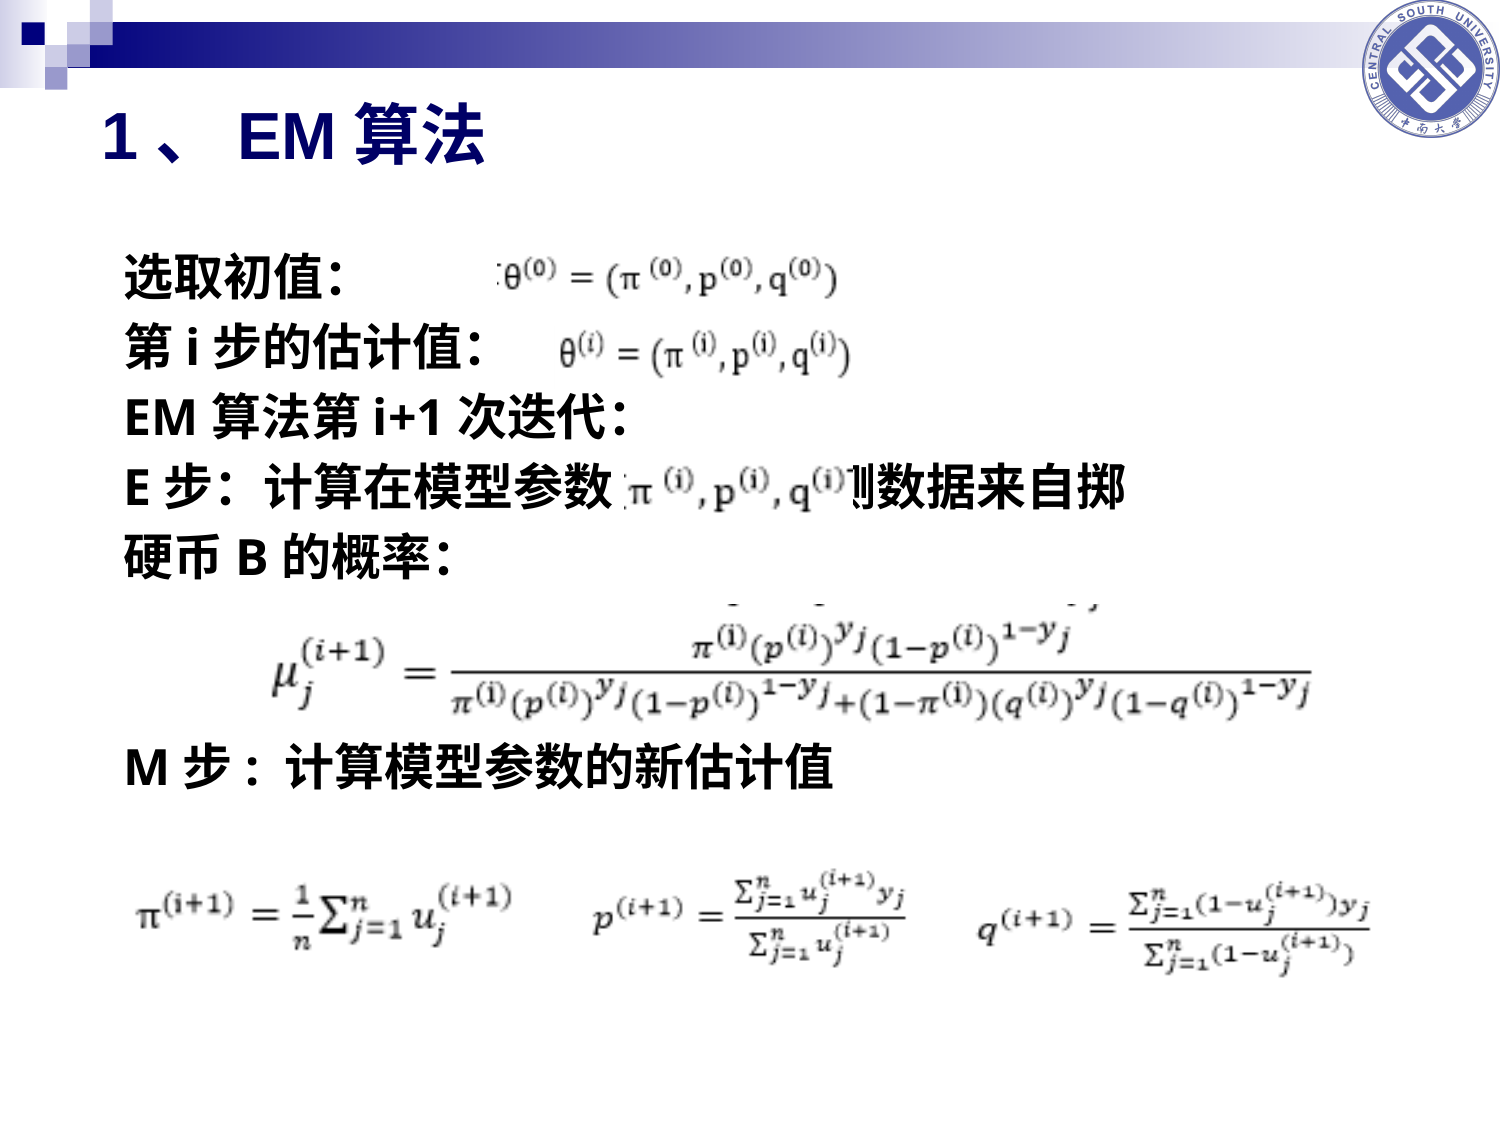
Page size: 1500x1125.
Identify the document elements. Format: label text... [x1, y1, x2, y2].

title 1、EM算法 [86, 89, 1437, 176]
picture [1362, 0, 1500, 138]
picture [241, 604, 1338, 743]
picture [623, 462, 853, 518]
picture [86, 844, 1386, 1000]
picture [497, 239, 841, 306]
picture [553, 326, 853, 389]
